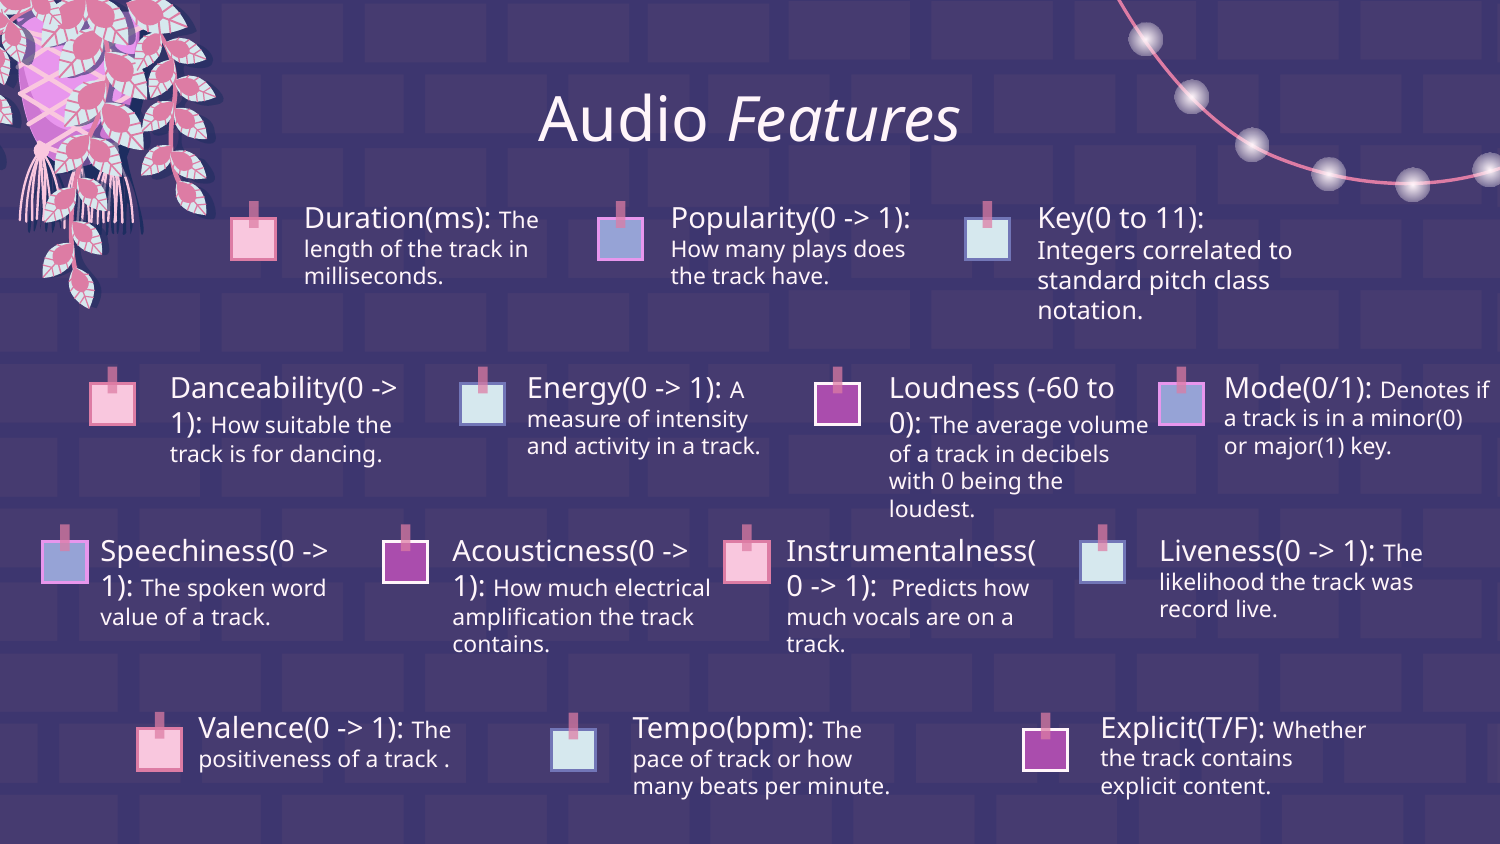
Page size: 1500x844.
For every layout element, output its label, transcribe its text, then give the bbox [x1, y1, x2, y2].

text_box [723, 524, 771, 585]
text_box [458, 366, 507, 427]
text_box Acousticness(0 -> 1): How much electrical amplification the track contains. [437, 517, 735, 673]
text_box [135, 711, 184, 772]
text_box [1078, 524, 1127, 585]
text_box Tempo(bpm): The pace of track or how many beats per minute. [617, 694, 915, 815]
text_box Energy(0 -> 1): A measure of intensity and activity in a track. [511, 354, 809, 475]
text_box Loudness (-60 to 0): The average volume of a track in decibels with 0 being the loudest. [873, 354, 1171, 537]
text_box Mode(0/1): Denotes if a track is in a minor(0) or major(1) key. [1208, 353, 1500, 474]
text_box Liveness(0 -> 1): The likelihood the track was record live. [1144, 517, 1441, 638]
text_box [596, 200, 645, 262]
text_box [549, 712, 598, 773]
text_box Instrumentalness(0 -> 1): Predicts how much vocals are on a track. [771, 517, 1069, 673]
text_box Speechiness(0 -> 1): The spoken word value of a track. [85, 517, 382, 646]
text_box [381, 524, 430, 585]
text_box Duration(ms): The length of the track in milliseconds. [288, 184, 586, 305]
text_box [963, 200, 1012, 262]
title Audio Features [118, 63, 1382, 158]
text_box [88, 366, 137, 427]
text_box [1157, 366, 1206, 427]
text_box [229, 200, 278, 262]
text_box Explicit(T/F): Whether the track contains explicit content. [1085, 694, 1382, 814]
text_box Popularity(0 -> 1): How many plays does the track have. [655, 184, 953, 305]
text_box Danceability(0 -> 1): How suitable the track is for dancing. [154, 354, 452, 482]
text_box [1021, 712, 1070, 773]
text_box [41, 524, 89, 585]
text_box Key(0 to 11): Integers correlated to standard pitch class notation. [1022, 184, 1319, 340]
text_box Valence(0 -> 1): The positiveness of a track . [183, 694, 480, 787]
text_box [813, 366, 862, 427]
